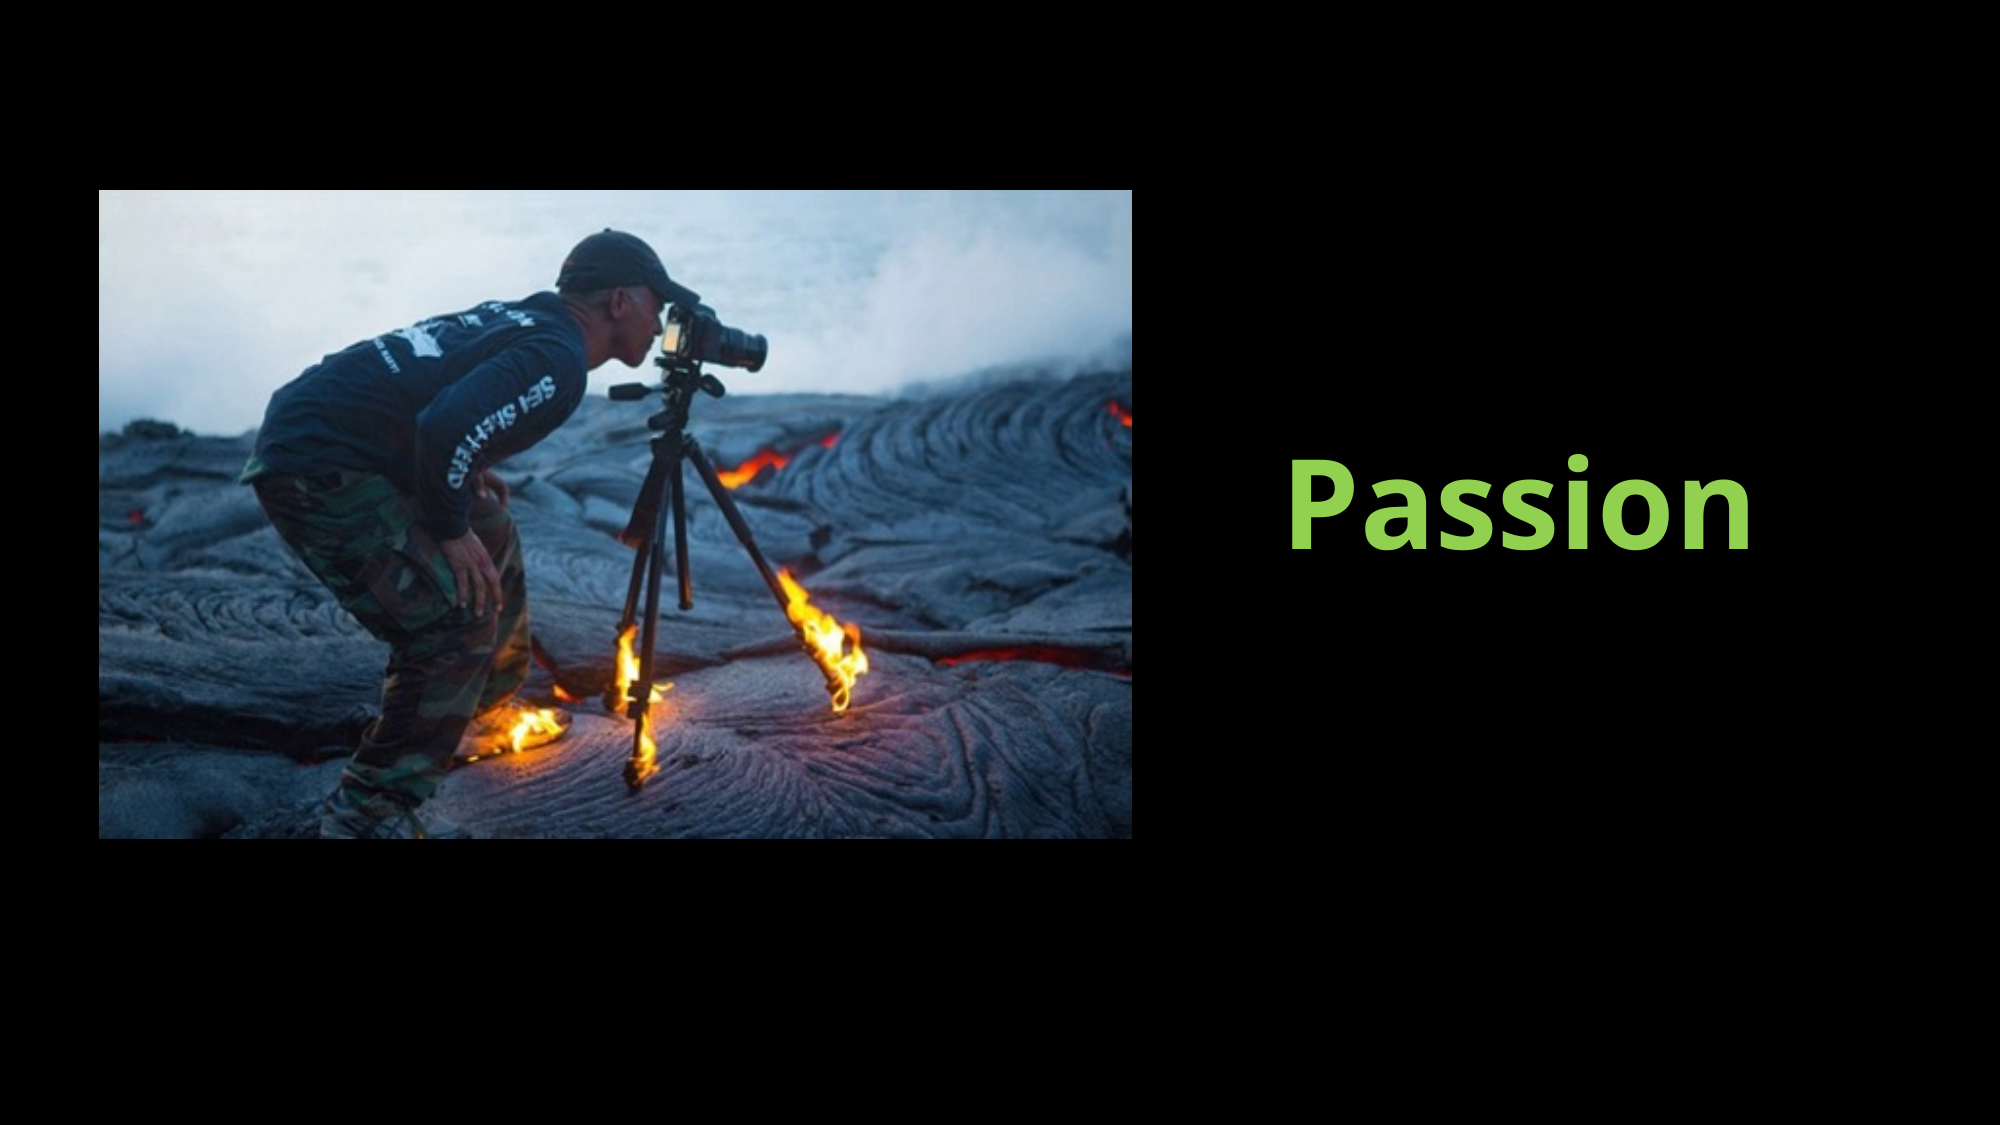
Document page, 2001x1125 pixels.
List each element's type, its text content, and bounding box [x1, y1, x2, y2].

text_box Passion [1266, 417, 1900, 583]
picture [99, 190, 1132, 839]
